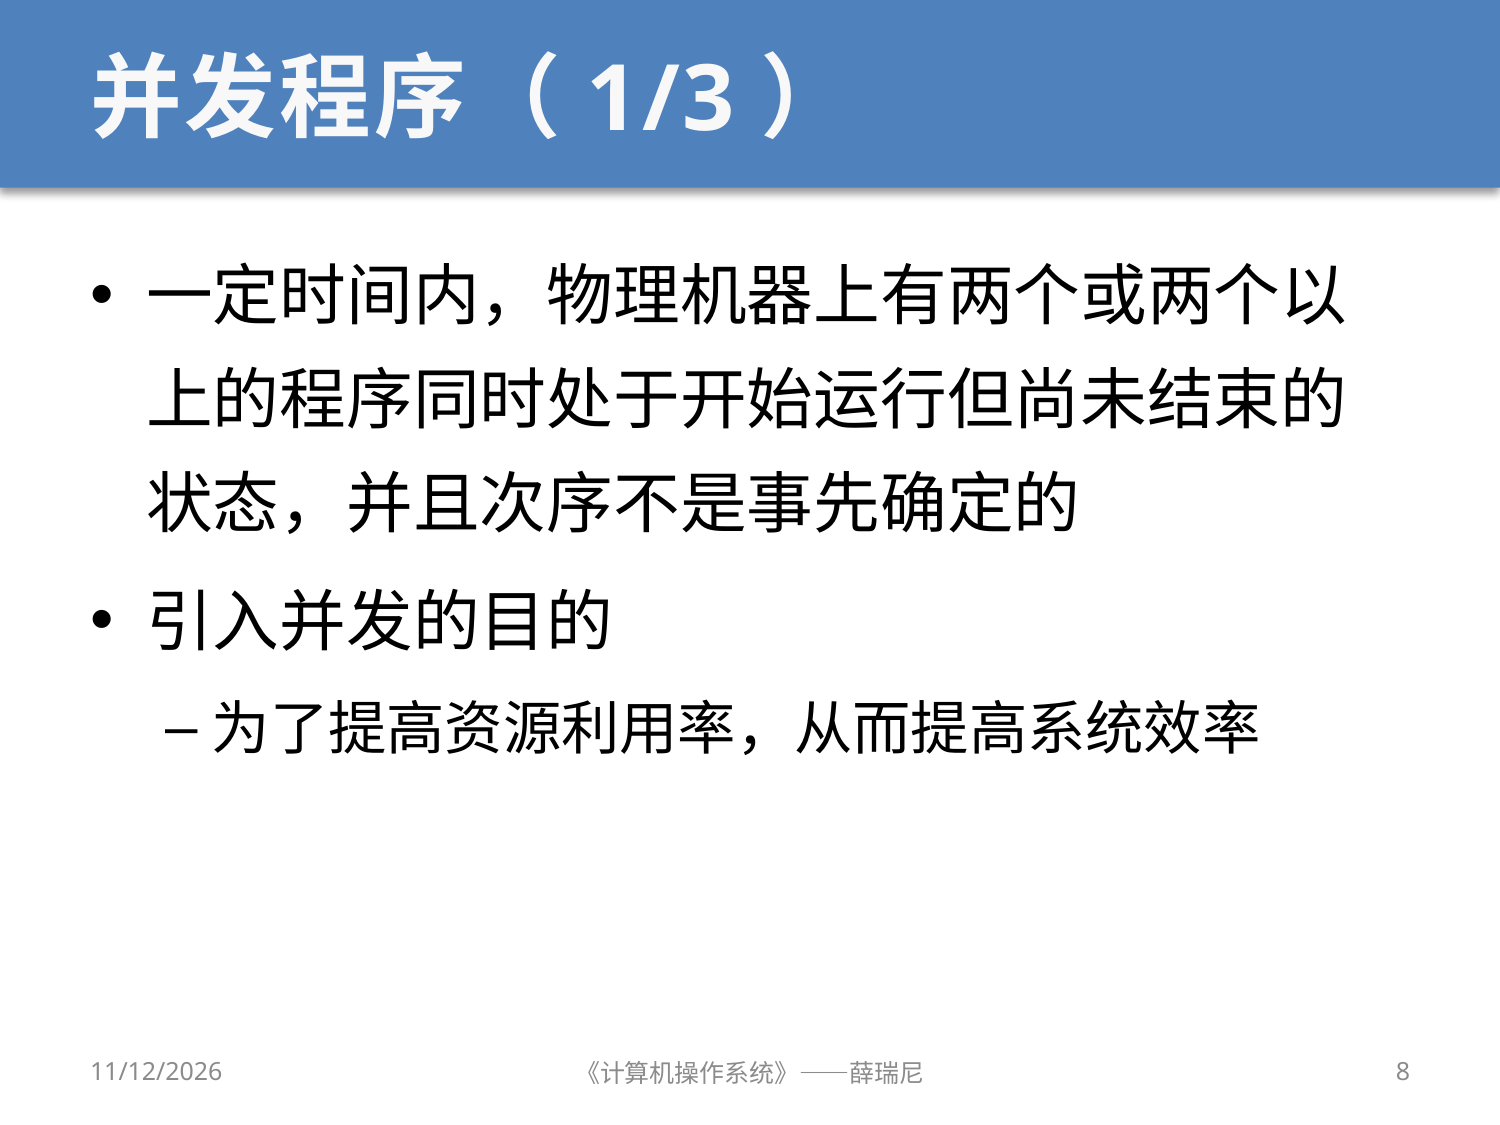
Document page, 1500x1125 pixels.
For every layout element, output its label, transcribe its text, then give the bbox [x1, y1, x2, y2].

slide_number 8 [1074, 1042, 1425, 1103]
title 并发程序（1/3） [75, 0, 1425, 188]
list 一定时间内，物理机器上有两个或两个以上的程序同时处于开始运行但尚未结束的状态，并且次序不是事先确定的 引入并发的目的 为了提高资源利用率，从而提高系统效率 [75, 221, 1425, 1021]
footer 《计算机操作系统》——薛瑞尼 [512, 1042, 988, 1103]
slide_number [75, 1042, 425, 1103]
